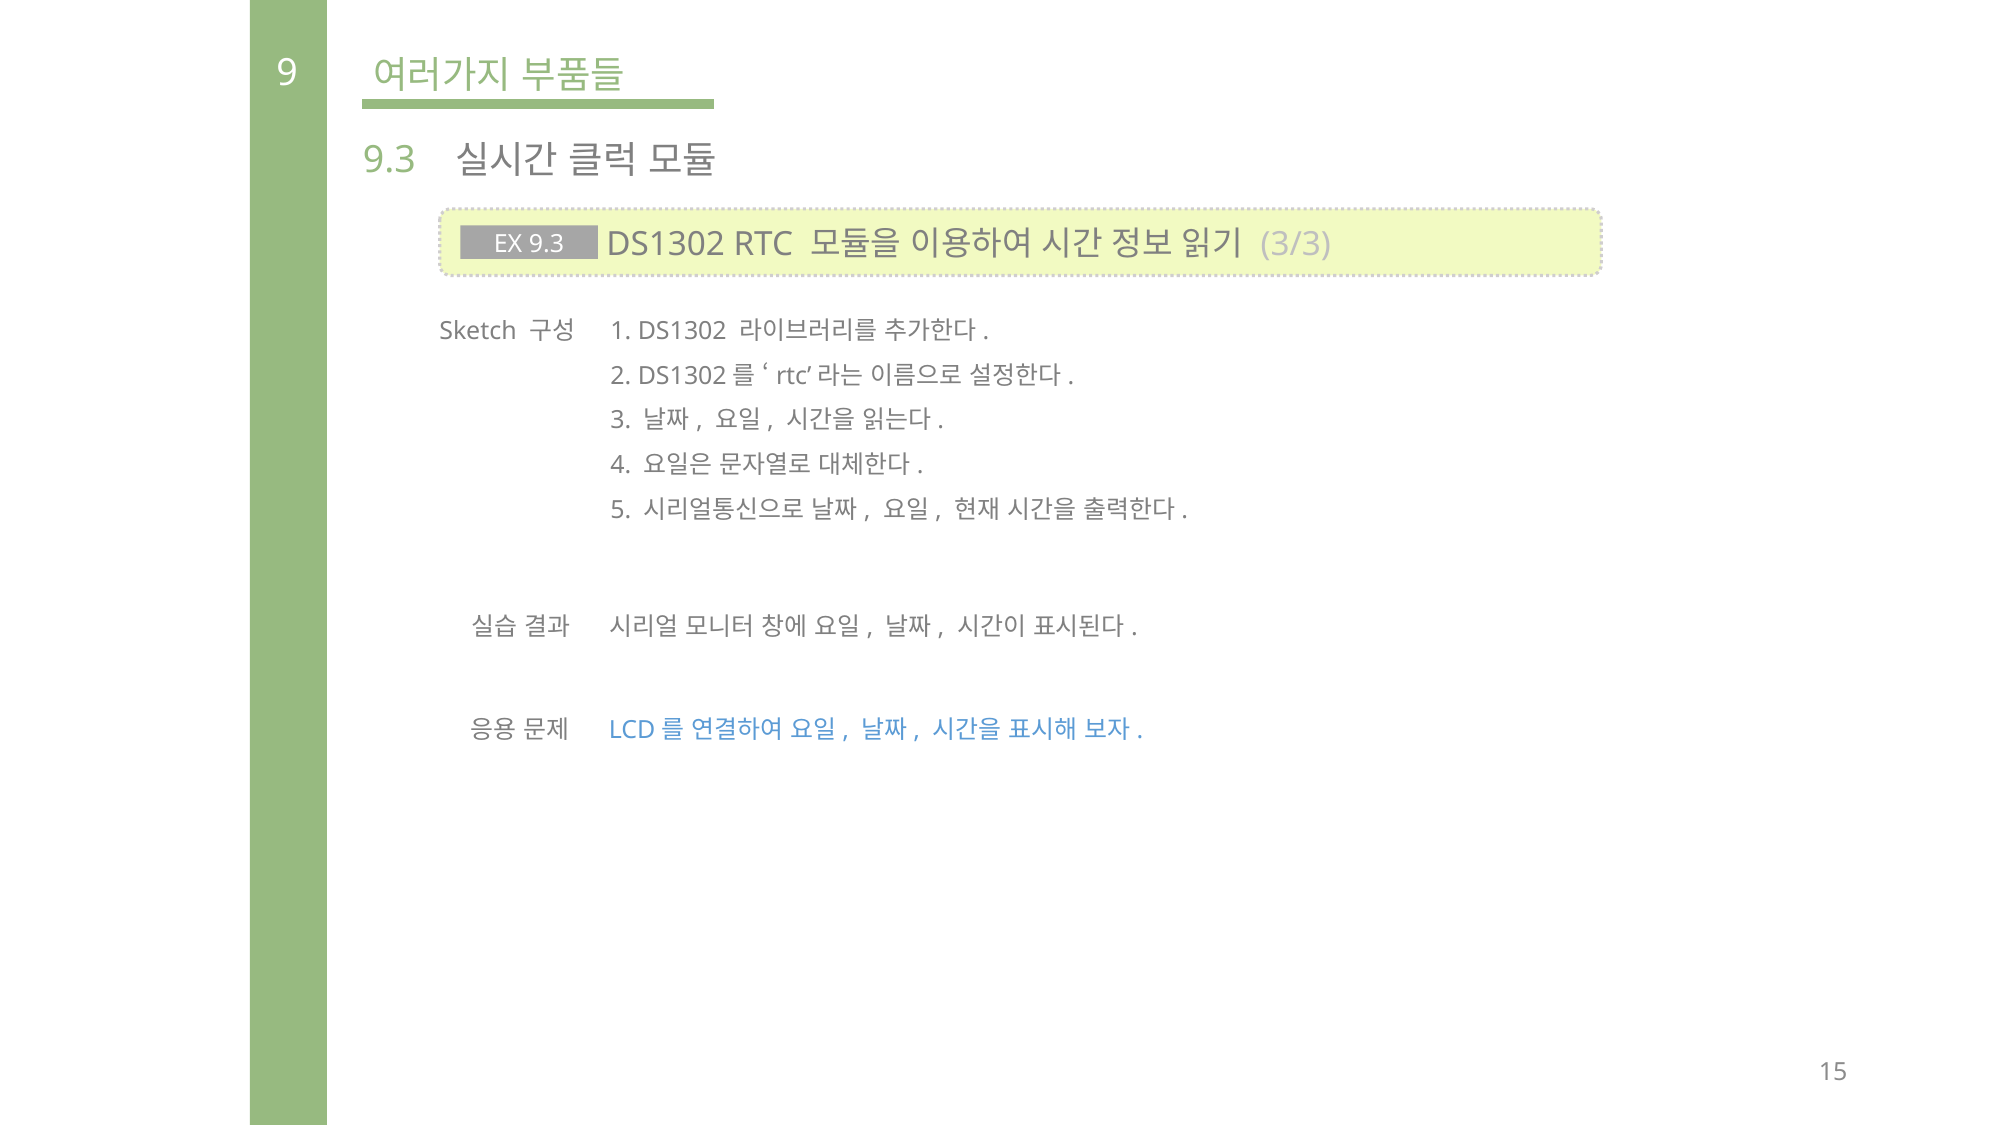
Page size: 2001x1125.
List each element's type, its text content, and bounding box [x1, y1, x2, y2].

text_box 실시간 클럭 모듈 [440, 106, 733, 189]
text_box 9 [261, 18, 313, 101]
text_box 9.3 [348, 105, 431, 188]
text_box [451, 587, 1647, 649]
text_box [450, 691, 1646, 752]
text_box [249, 0, 328, 1125]
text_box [422, 291, 1648, 535]
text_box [439, 208, 1602, 276]
slide_number 15 [1412, 1042, 1863, 1103]
text_box 여러가지 부품들 [358, 20, 641, 104]
